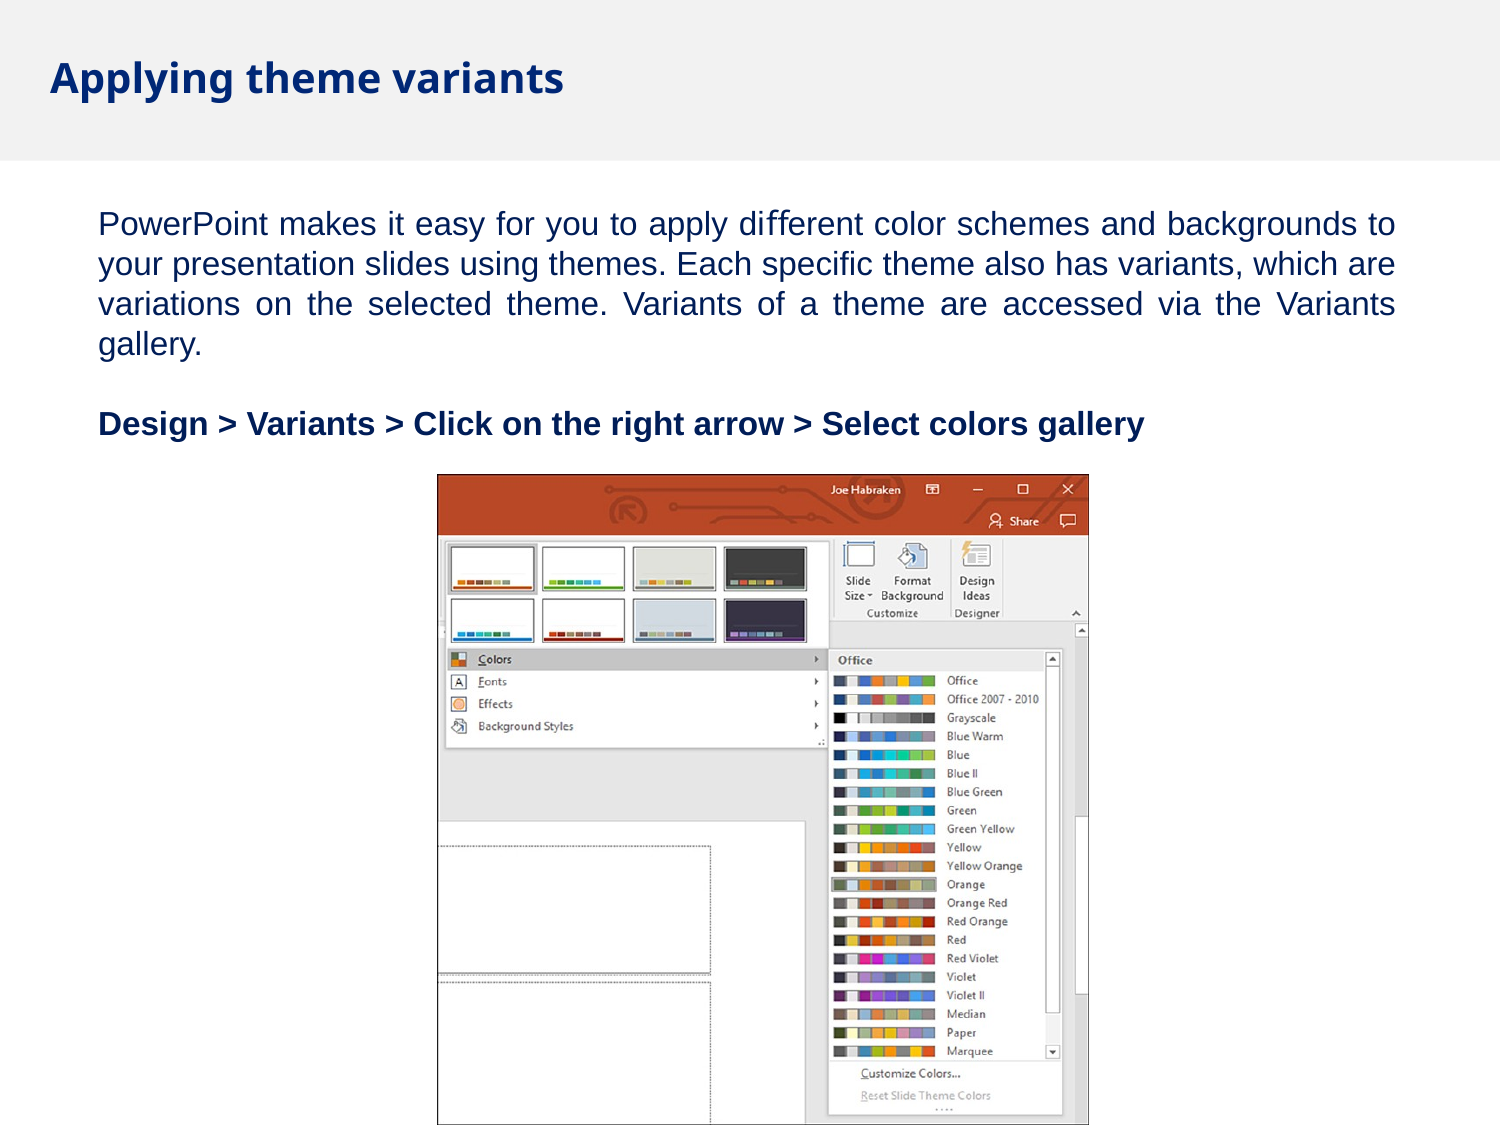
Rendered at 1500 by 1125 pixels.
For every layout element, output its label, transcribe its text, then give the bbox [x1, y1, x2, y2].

picture [437, 474, 1090, 1125]
text_box PowerPoint makes it easy for you to apply diﬀerent color schemes and backgrounds to your presentation slides using themes. Each speciﬁc theme also has variants, which are variations on the selected theme. Variants of a theme are accessed via the Variants gallery. Design > Variants > Click on the right arrow > Select colors gallery [98, 200, 1399, 442]
title Applying theme variants [50, 50, 1038, 240]
